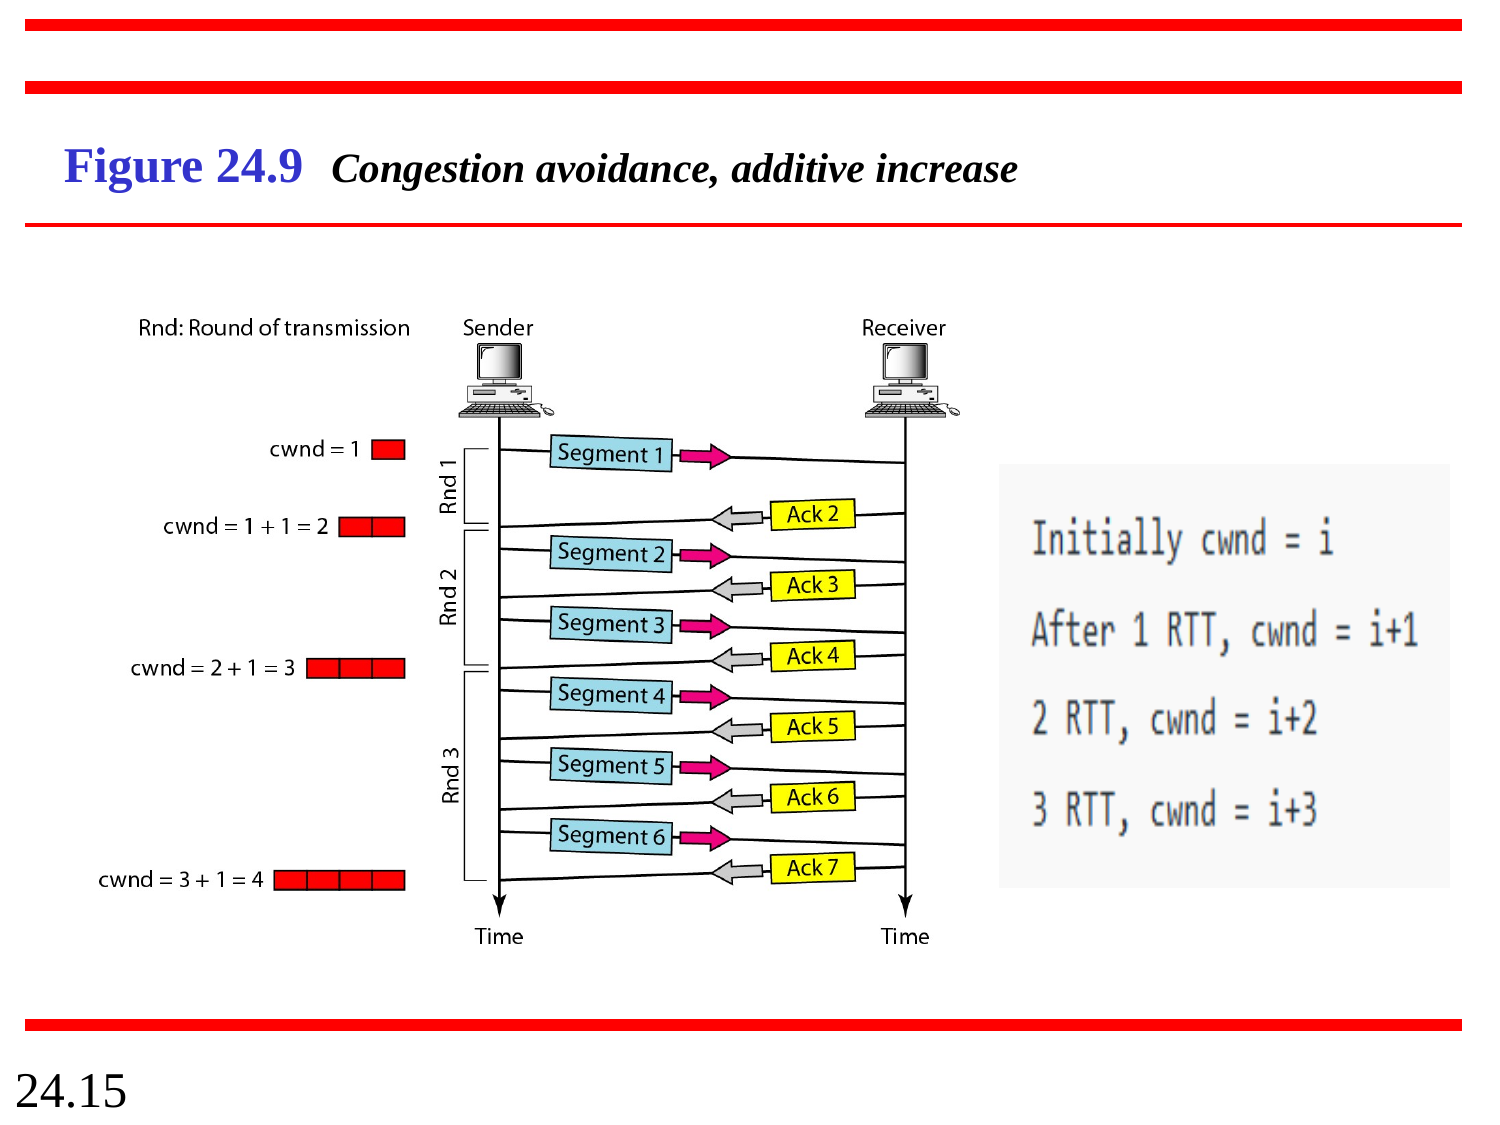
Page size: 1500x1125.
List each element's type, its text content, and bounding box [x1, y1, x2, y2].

picture [99, 318, 961, 944]
text_box 24.15 [12, 1060, 134, 1118]
title Figure 24.9 Congestion avoidance, additive increase [61, 130, 1021, 321]
picture [999, 464, 1451, 888]
